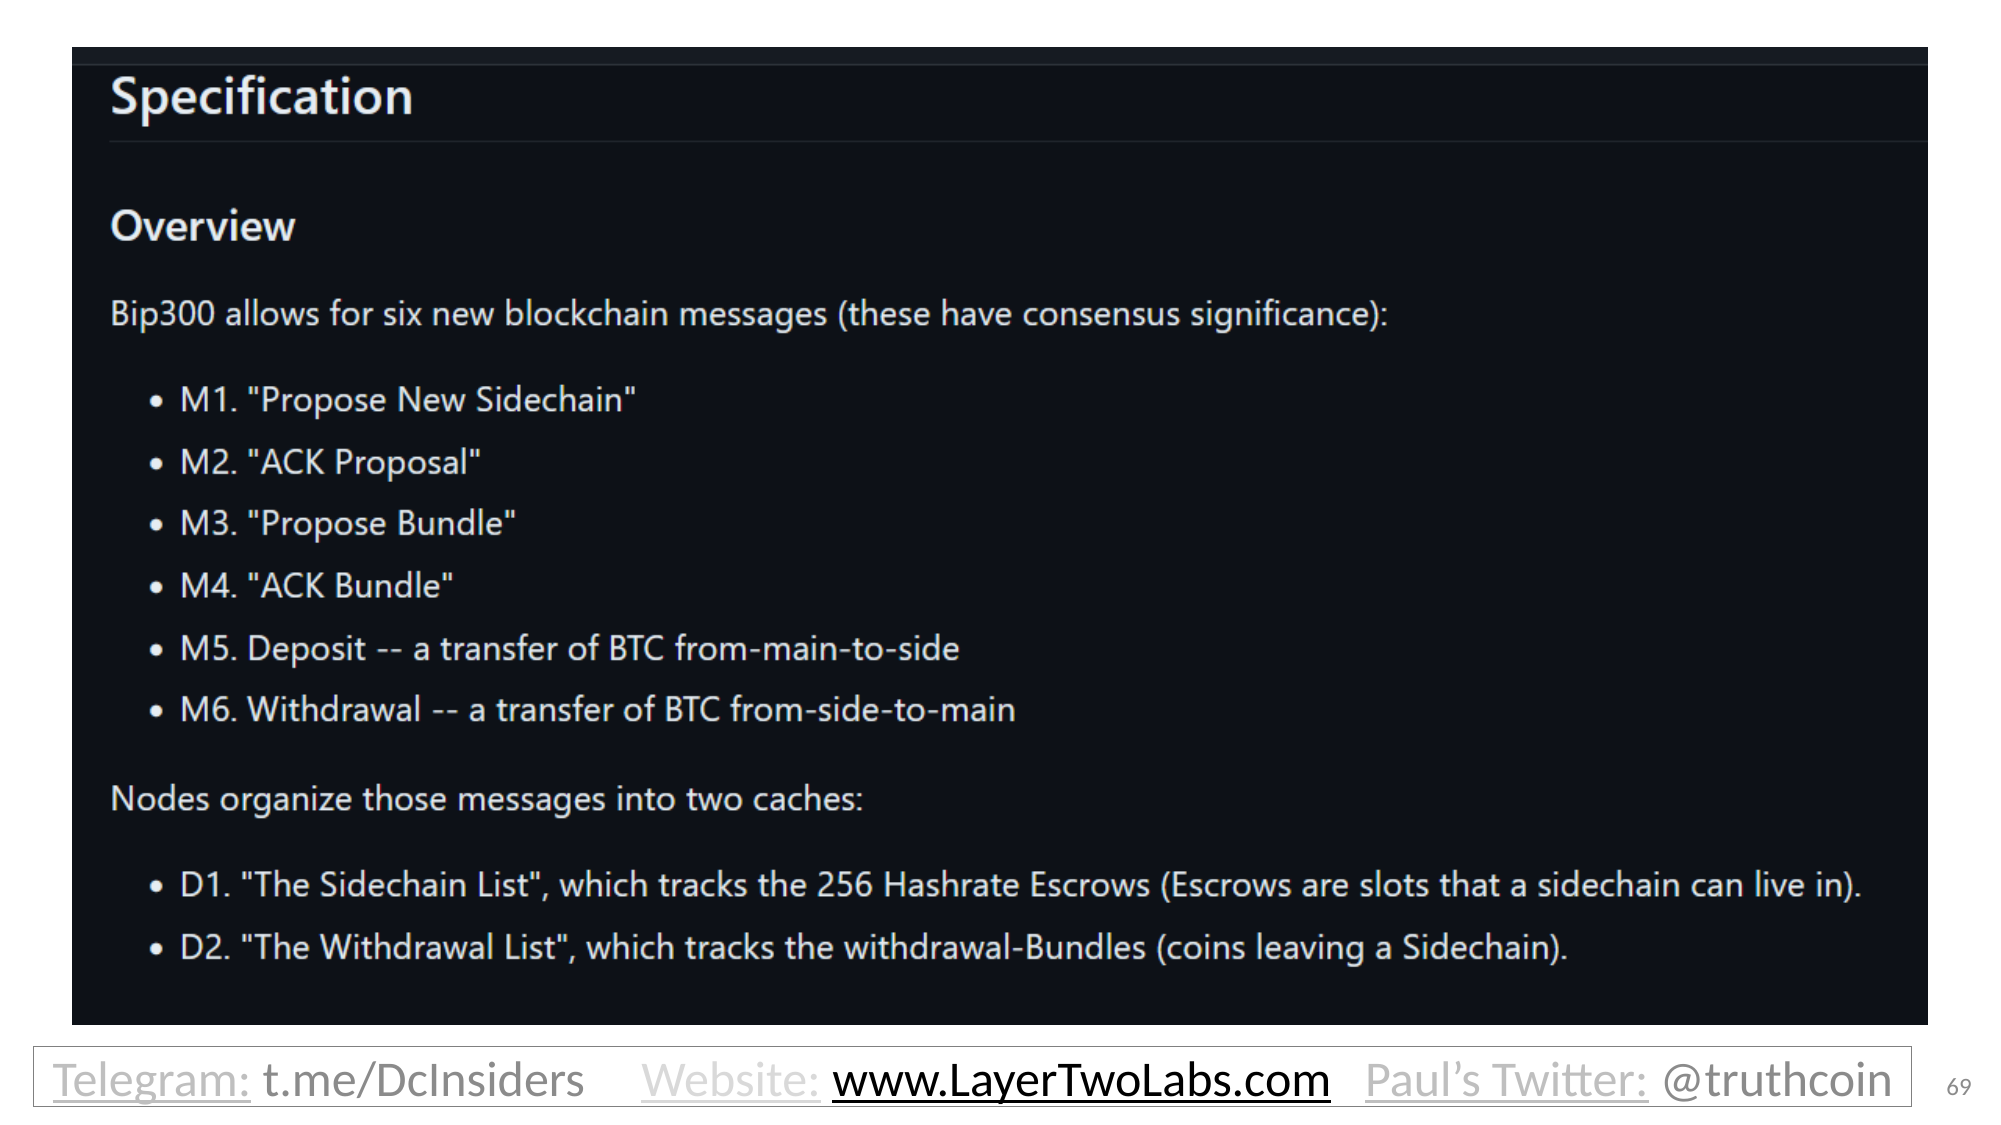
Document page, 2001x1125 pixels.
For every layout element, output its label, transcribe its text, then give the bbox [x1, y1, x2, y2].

picture [72, 47, 1928, 1025]
slide_number 69 [1915, 1055, 1987, 1116]
footer Telegram: t.me/DcInsiders Website: www.LayerTwoLabs.com Paul’s Twitter: @truthcoin [33, 1046, 1912, 1107]
